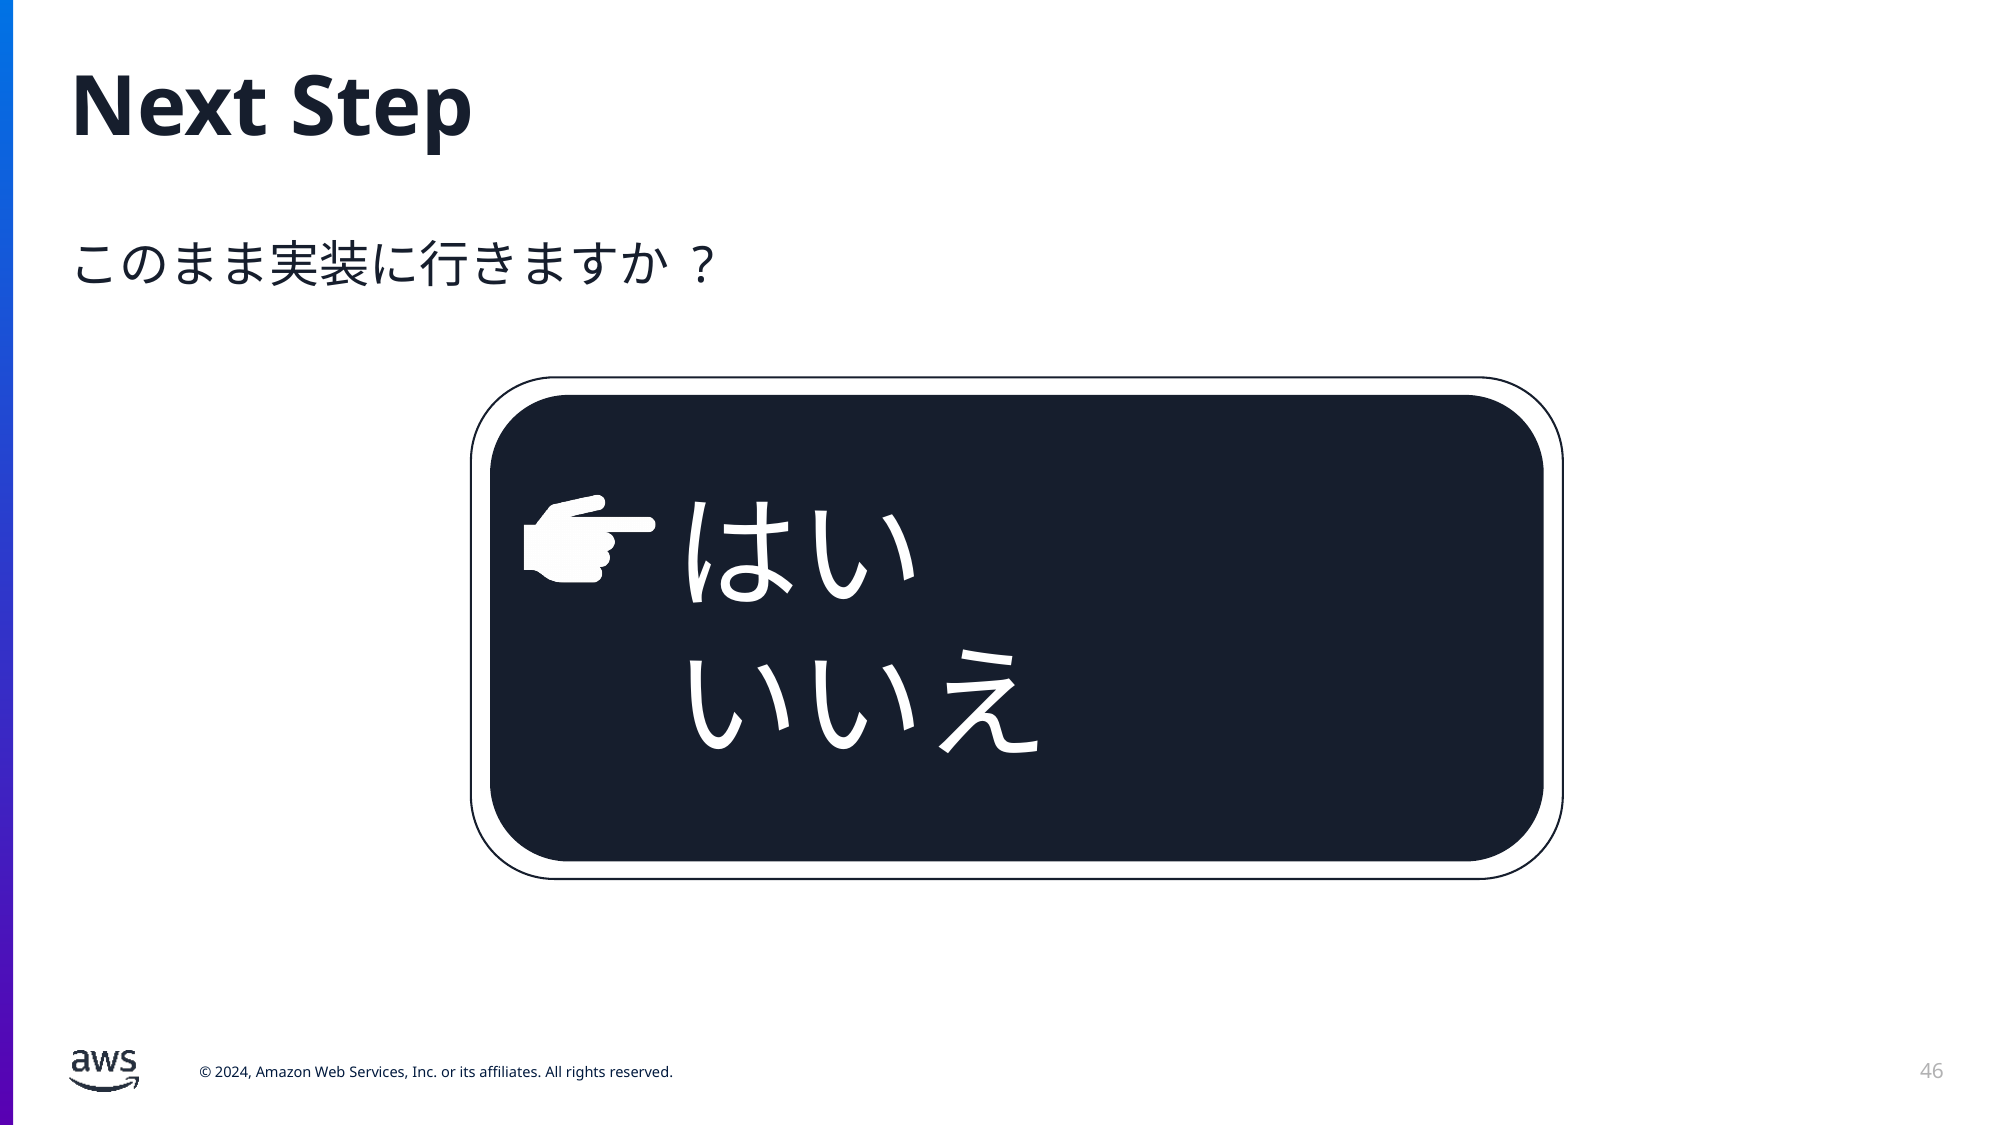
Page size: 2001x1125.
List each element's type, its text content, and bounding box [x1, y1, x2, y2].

text_box [469, 376, 1564, 881]
slide_number 46 [1493, 1041, 1944, 1102]
picture [69, 1050, 139, 1092]
text_box [490, 394, 1544, 862]
title Next Step [69, 56, 1944, 163]
text_box はい いいえ [674, 466, 1260, 781]
picture [514, 463, 665, 614]
list このまま実装に行きますか ? [69, 224, 1944, 301]
